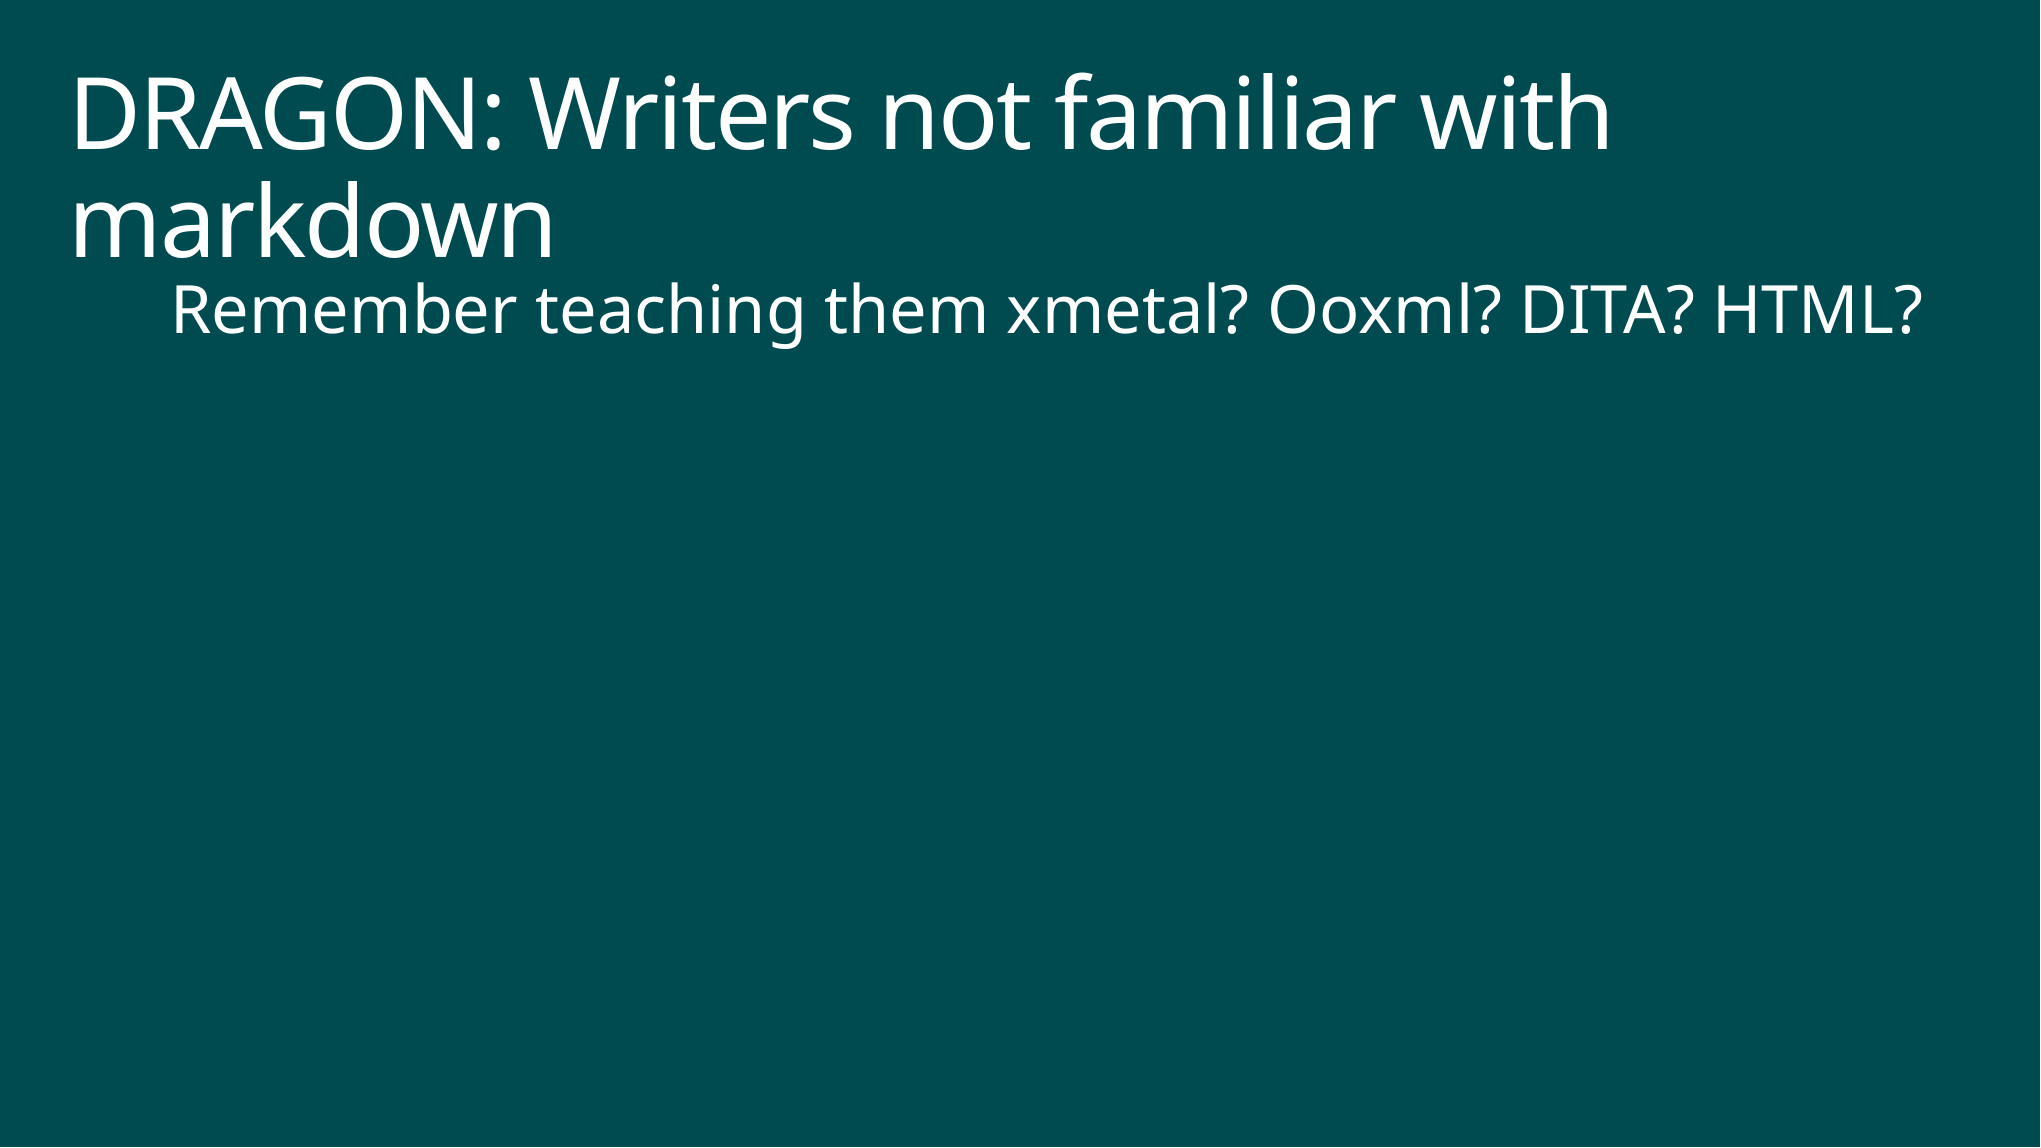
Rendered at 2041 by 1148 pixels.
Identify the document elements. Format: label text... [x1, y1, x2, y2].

title DRAGON: Writers not familiar with markdown [45, 48, 1996, 199]
list Remember teaching them xmetal? Ooxml? DITA? HTML? [146, 261, 2041, 365]
